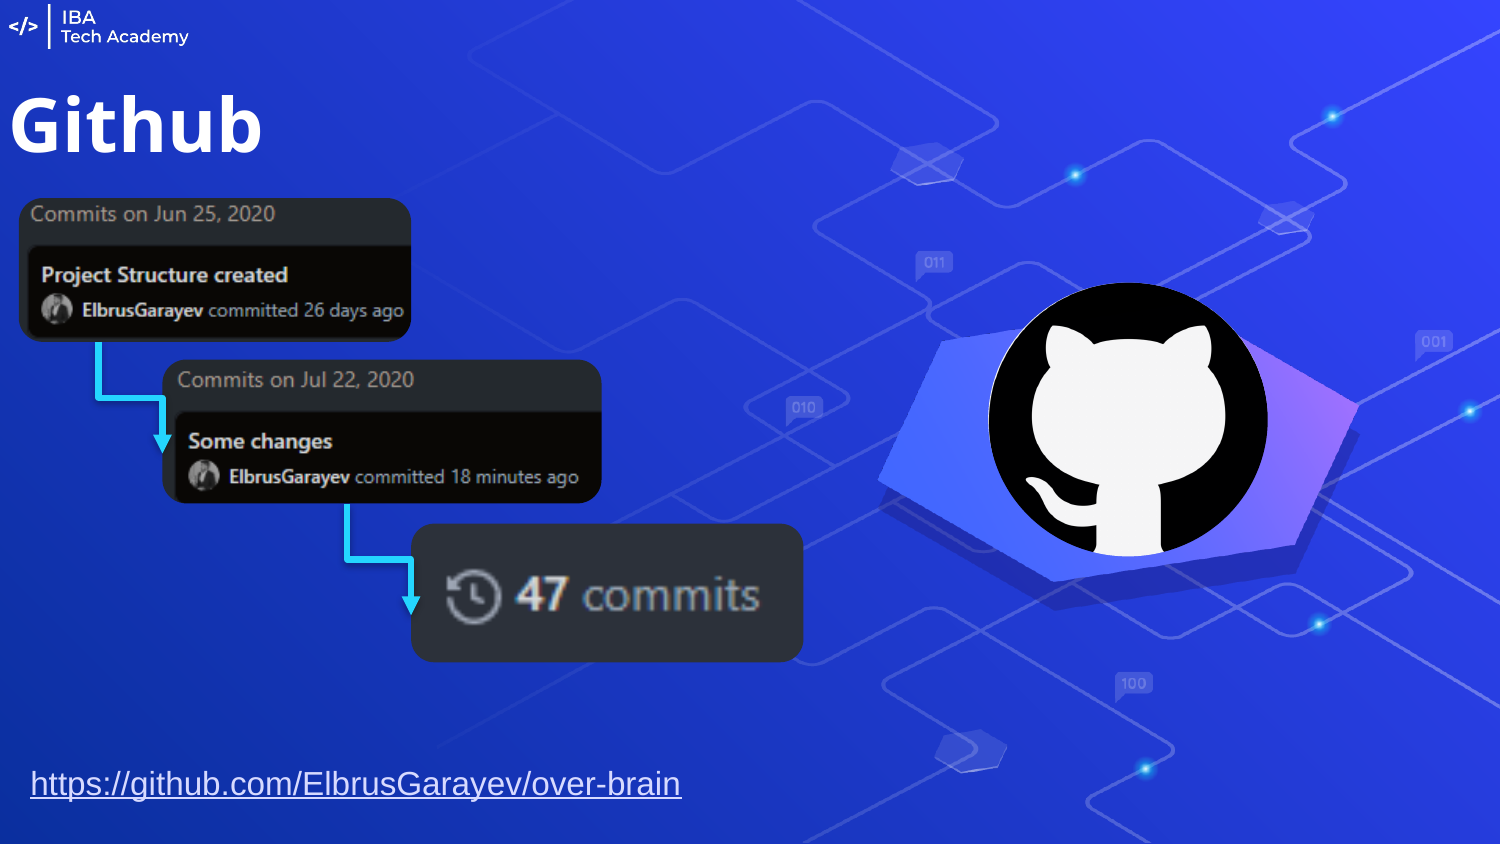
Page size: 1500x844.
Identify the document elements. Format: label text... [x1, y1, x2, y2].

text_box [74, 365, 187, 430]
title Github [8, 72, 275, 168]
text_box https://github.com/ElbrusGarayev/over-brain [15, 754, 714, 810]
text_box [323, 527, 436, 592]
picture [0, 0, 1500, 844]
